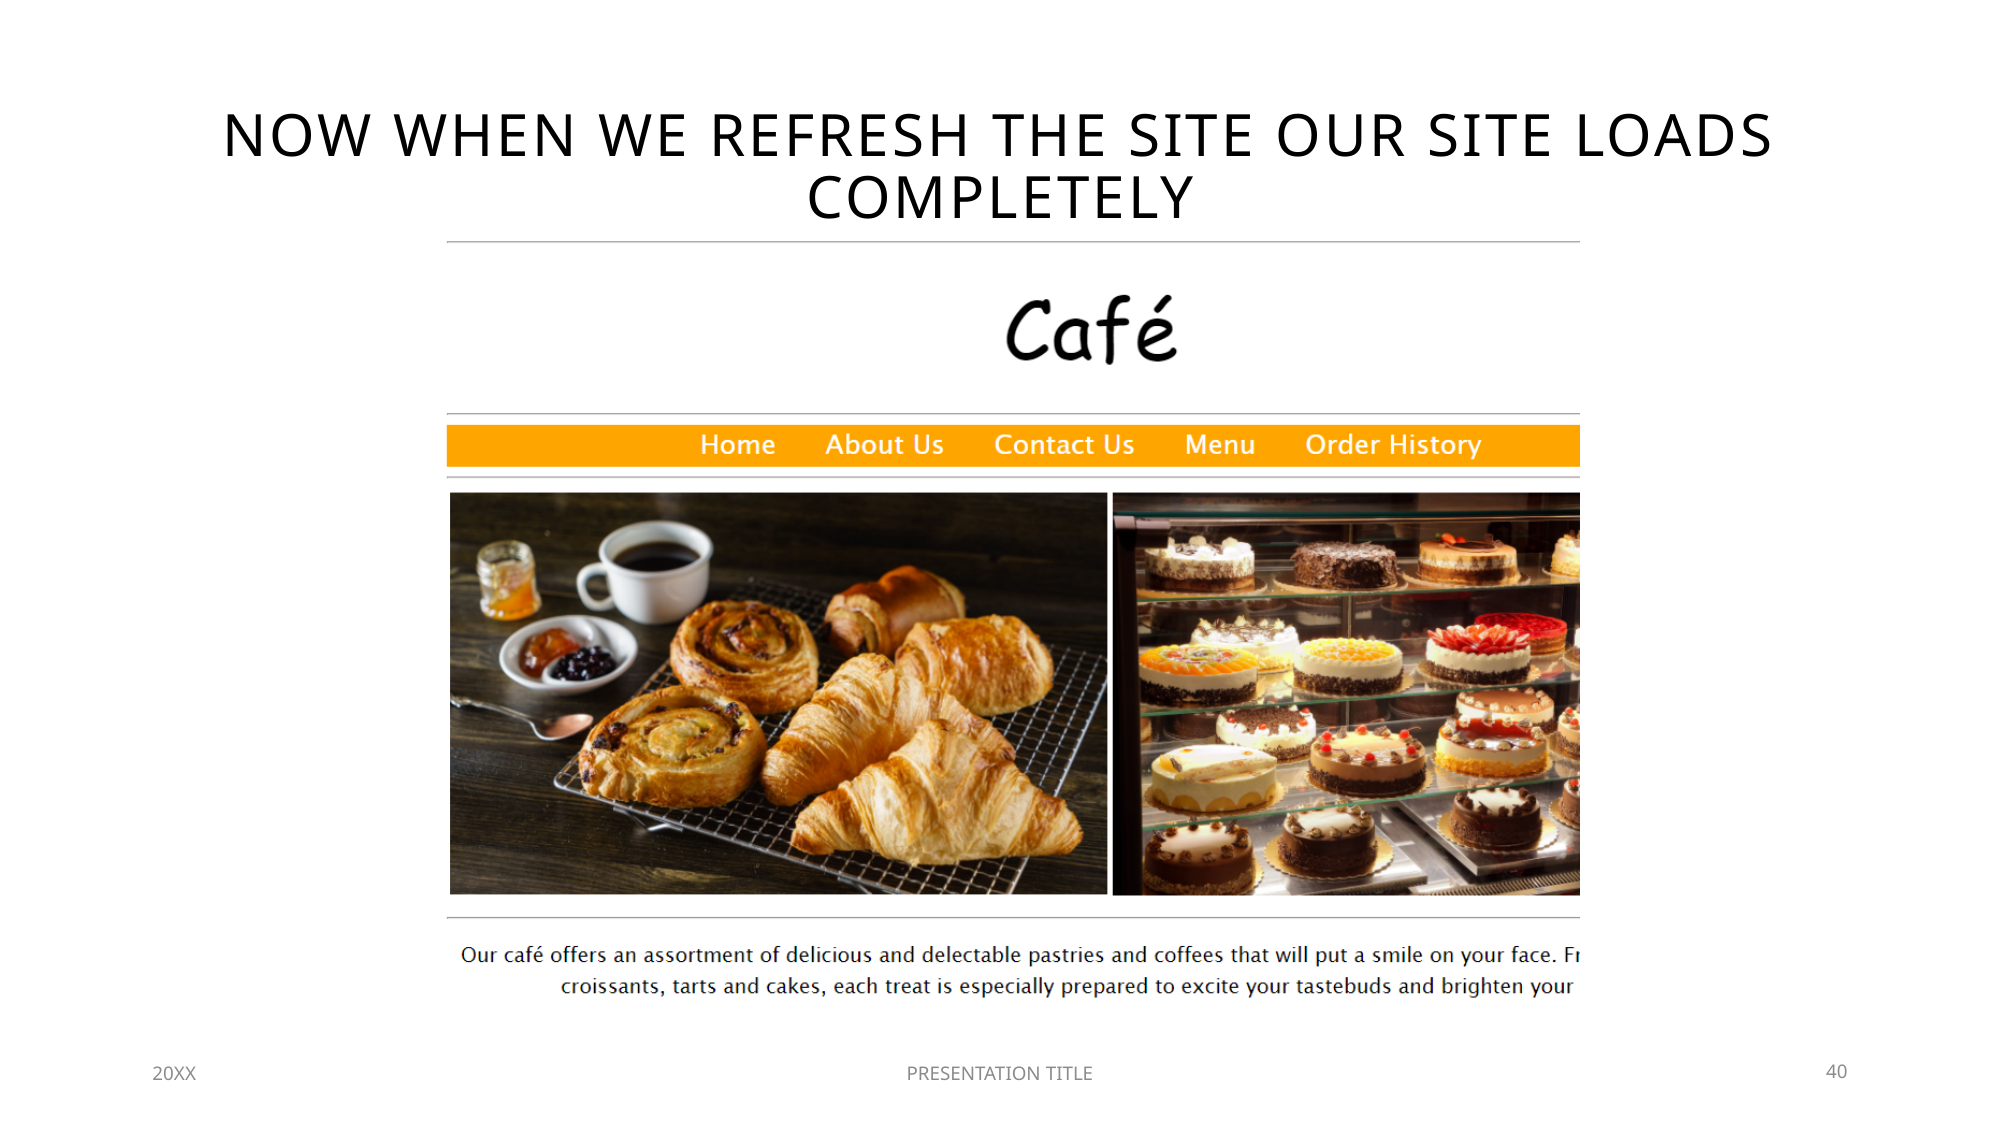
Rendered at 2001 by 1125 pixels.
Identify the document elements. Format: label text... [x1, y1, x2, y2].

slide_number 20XX [137, 1042, 588, 1103]
picture [420, 224, 1580, 1018]
footer PRESENTATION TITLE [662, 1042, 1338, 1103]
slide_number 40 [1412, 1042, 1863, 1103]
title Now when we refresh the site our site loads completely [137, 59, 1863, 278]
